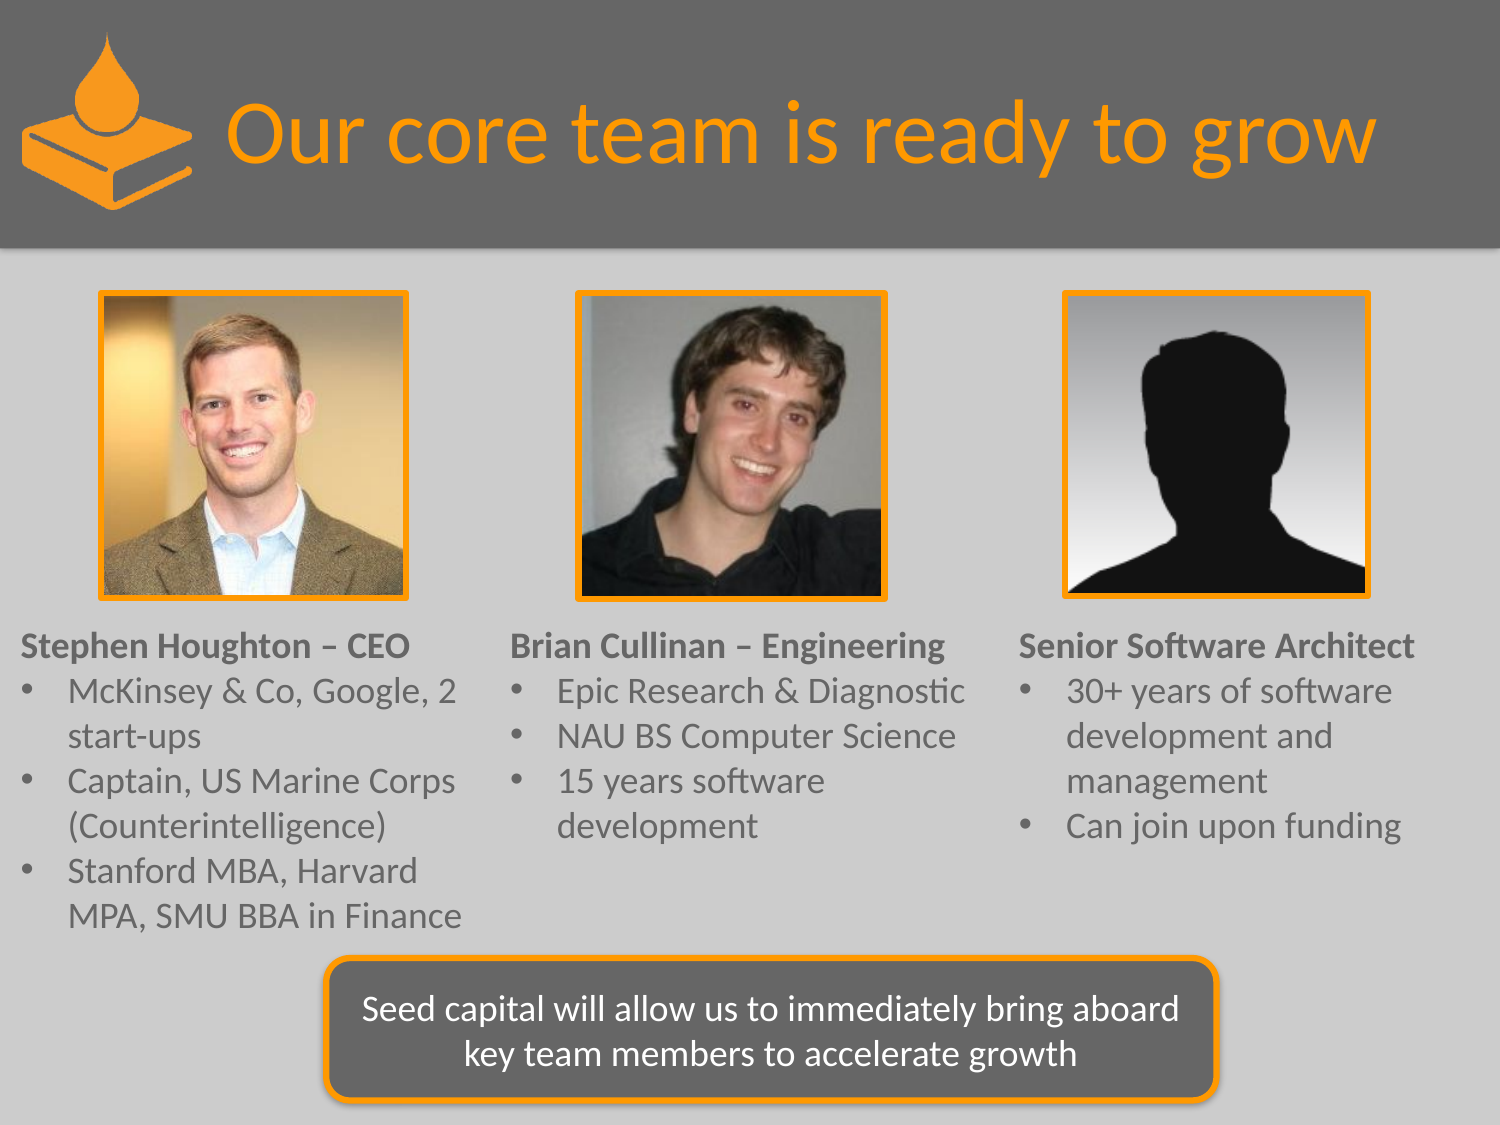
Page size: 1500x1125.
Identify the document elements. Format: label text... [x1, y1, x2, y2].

text_box Senior Software Architect 30+ years of software development and management Can join upon funding [1004, 613, 1500, 853]
picture [581, 296, 882, 597]
text_box Seed capital will allow us to immediately bring aboard key team members to accelerate growth [325, 957, 1218, 1102]
picture [22, 32, 192, 210]
title Our core team is ready to grow [210, 33, 1492, 221]
picture [103, 296, 404, 596]
picture [1067, 295, 1366, 594]
text_box Stephen Houghton – CEO McKinsey & Co, Google, 2 start-ups Captain, US Marine Corps (Counterintelligence) Stanford MBA, Harvard MPA, SMU BBA in Finance [5, 613, 500, 943]
text_box Brian Cullinan – Engineering Epic Research & Diagnostic NAU BS Computer Science 15 years software development [495, 613, 995, 853]
